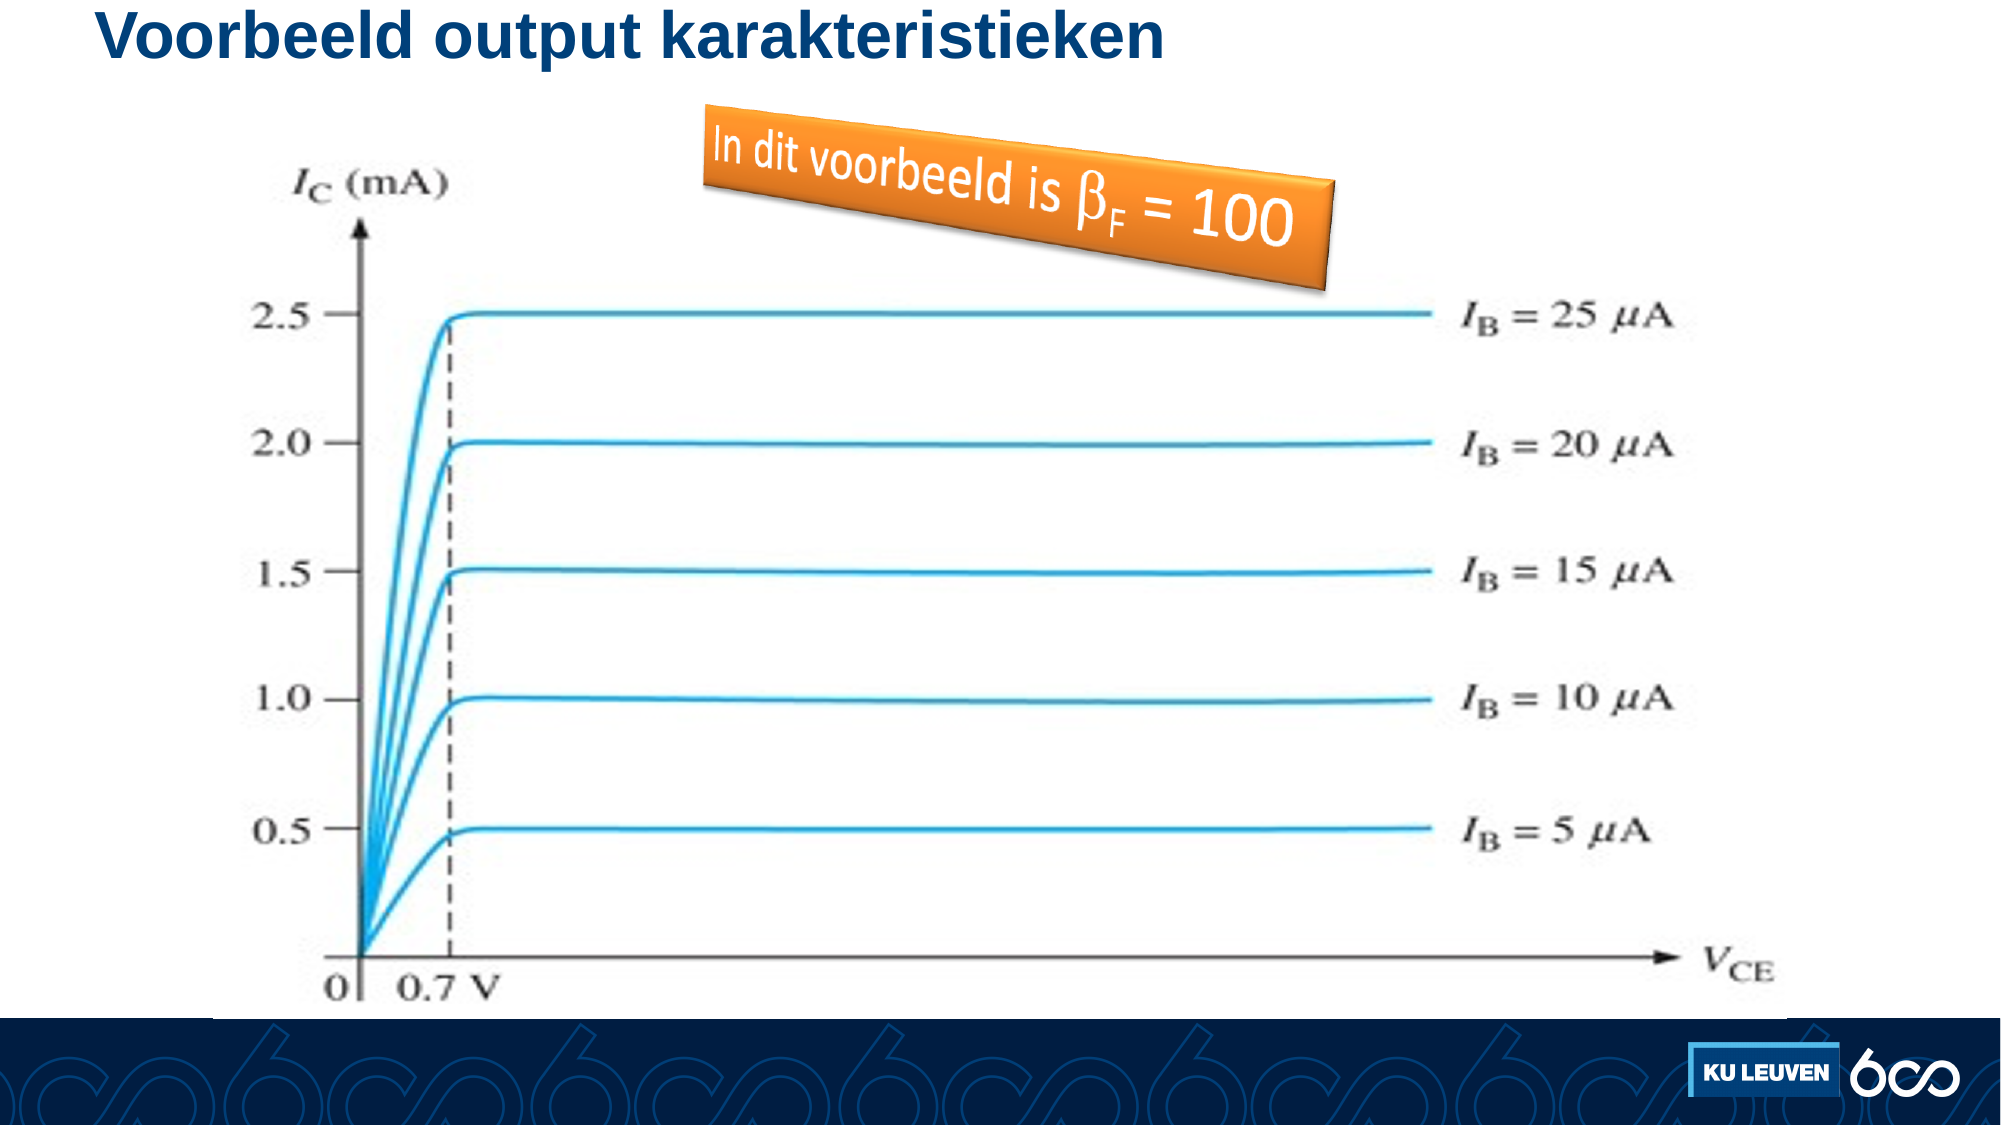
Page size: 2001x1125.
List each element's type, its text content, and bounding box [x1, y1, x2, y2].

picture [0, 88, 2001, 1125]
title Voorbeeld output karakteristieken [94, 0, 1906, 108]
